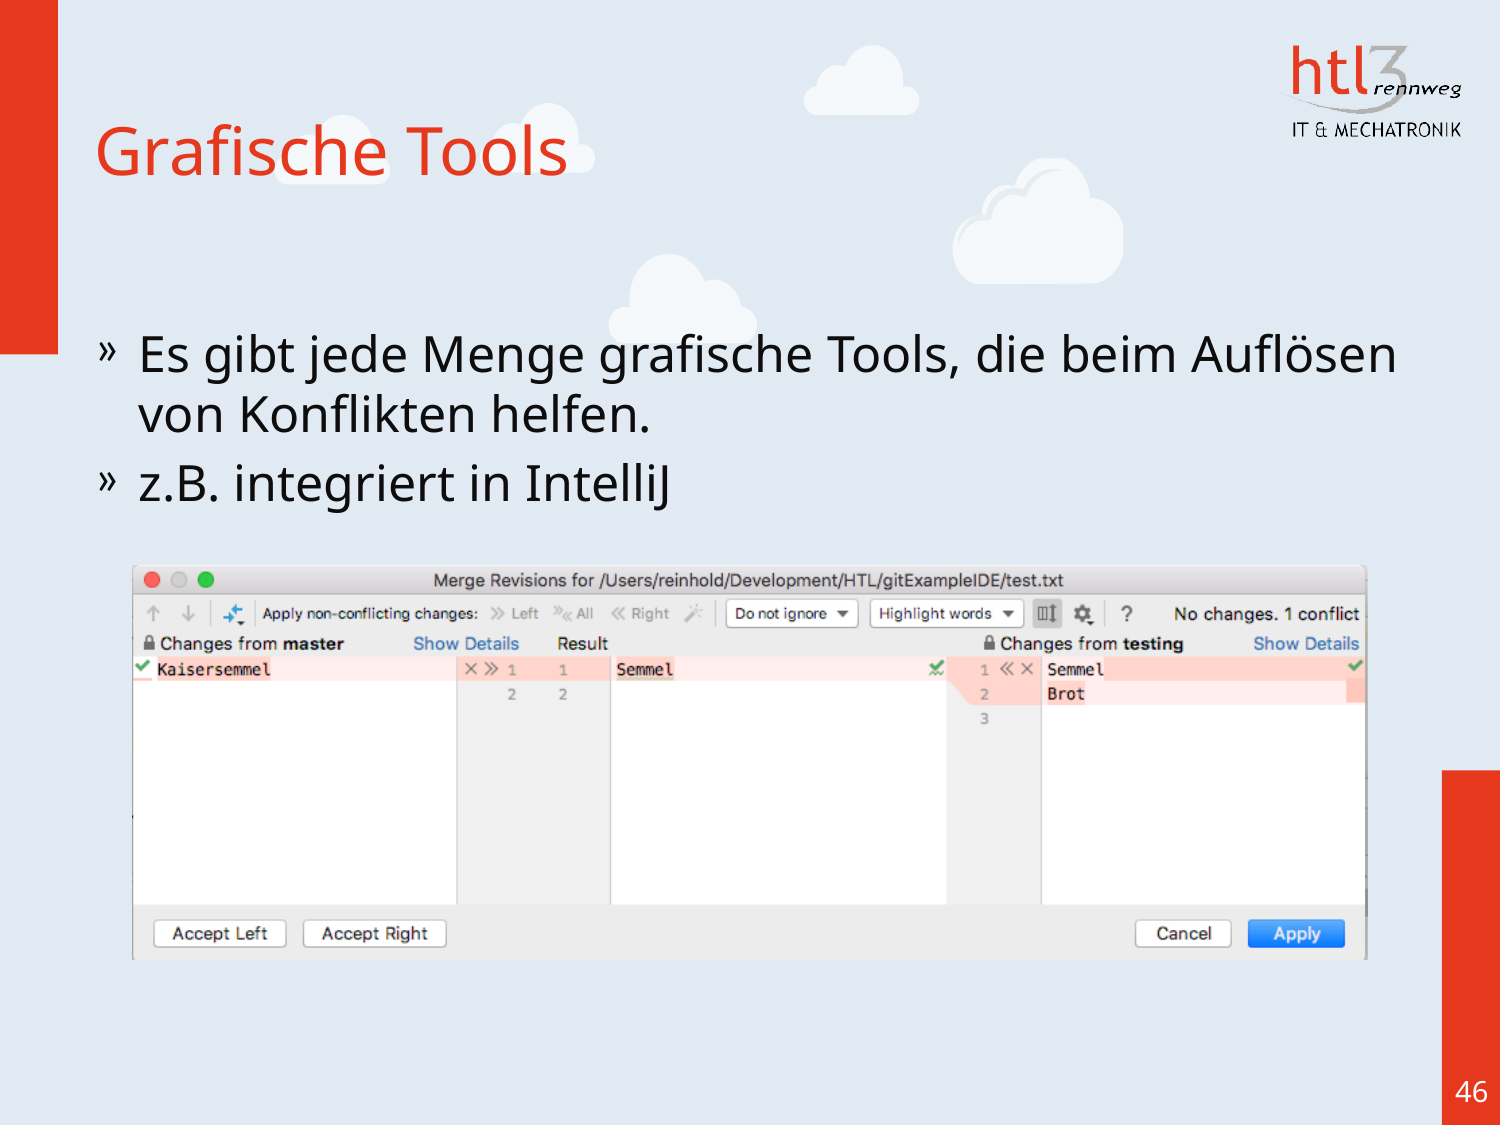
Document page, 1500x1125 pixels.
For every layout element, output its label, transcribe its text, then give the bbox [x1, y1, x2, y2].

list Es gibt jede Menge grafische Tools, die beim Auflösen von Konflikten helfen. z.B. integriert in IntelliJ [79, 314, 1459, 1034]
picture [132, 565, 1368, 960]
picture [0, 0, 1500, 1125]
title Grafische Tools [79, 101, 1282, 197]
